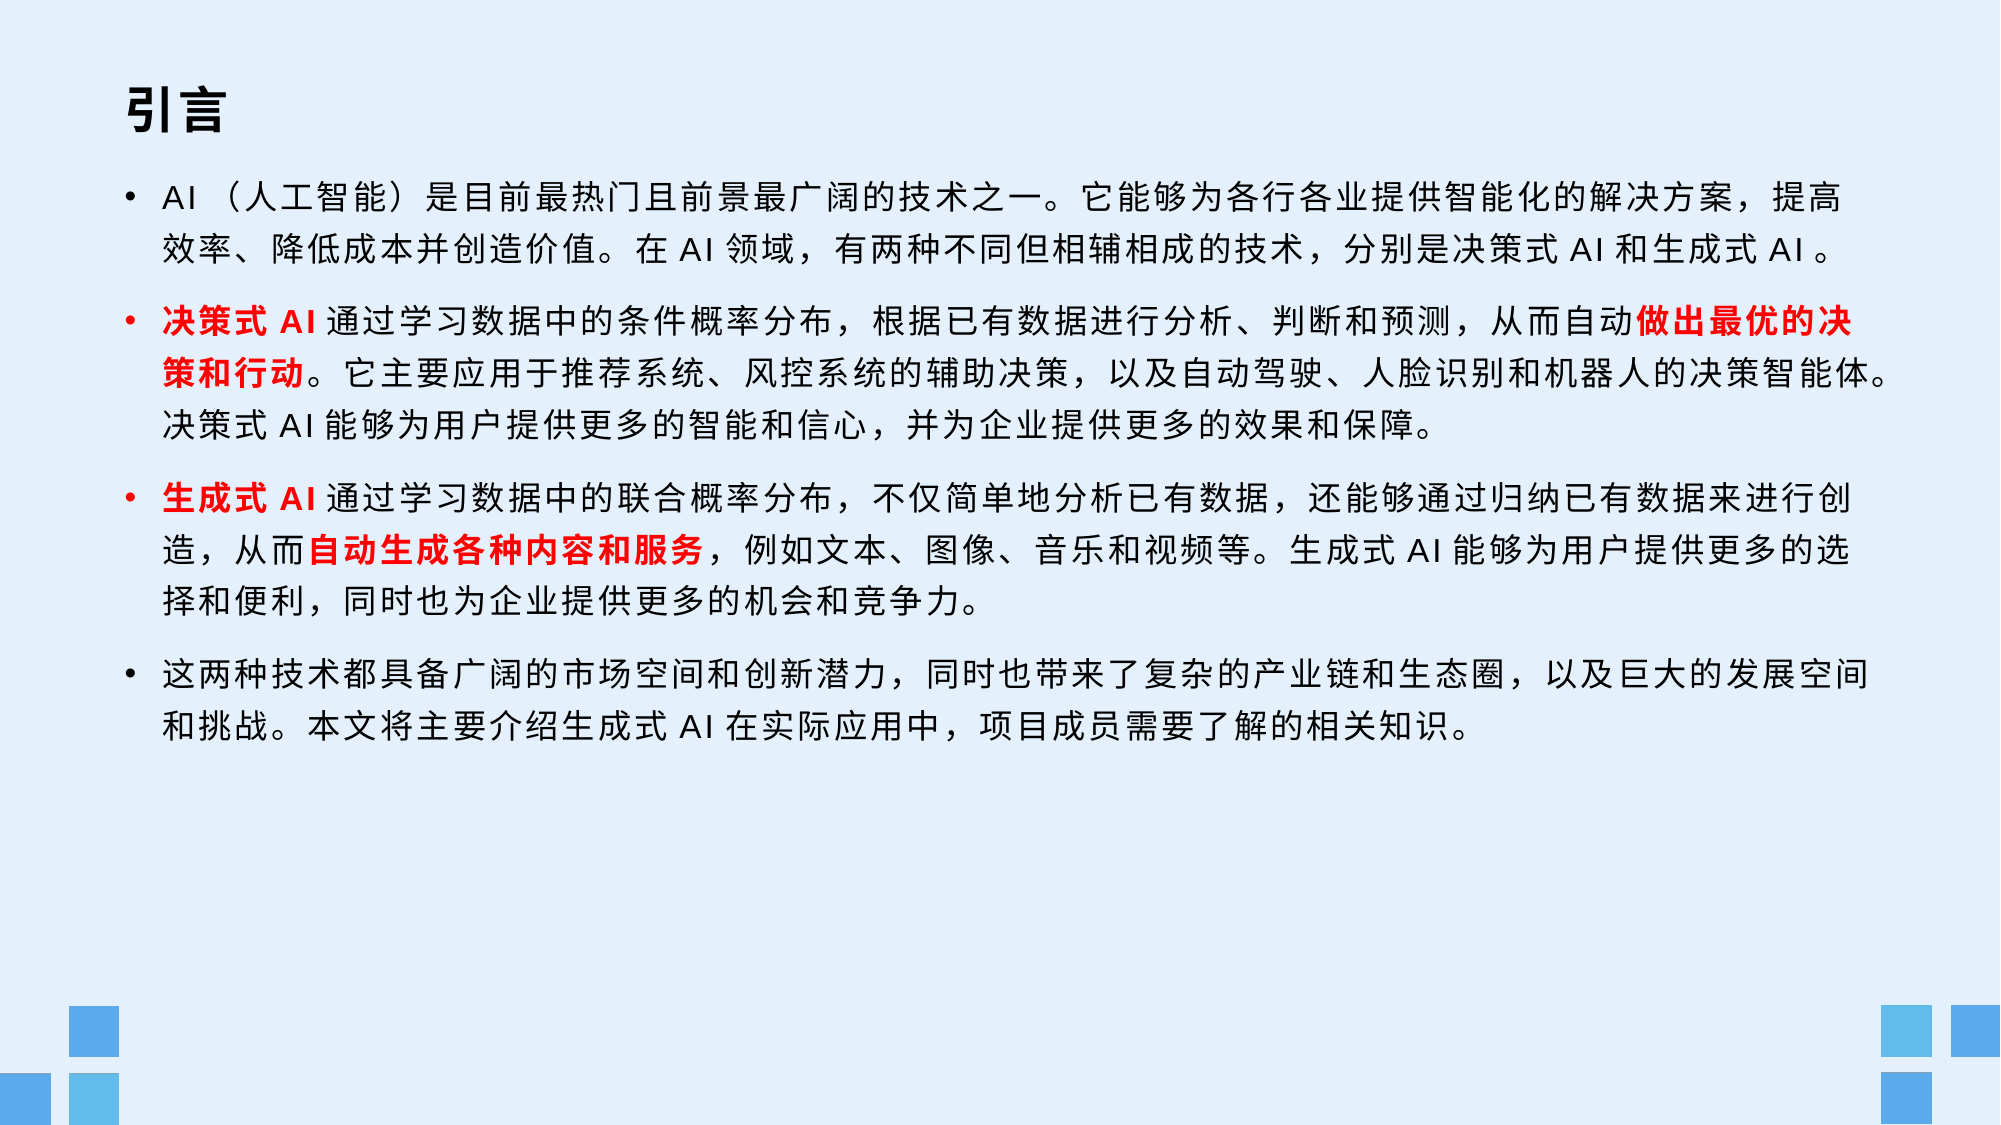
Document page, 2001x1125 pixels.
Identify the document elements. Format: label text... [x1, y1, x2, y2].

picture [0, 1006, 119, 1125]
list AI（人工智能）是目前最热门且前景最广阔的技术之一。它能够为各行各业提供智能化的解决方案，提高效率、降低成本并创造价值。在AI领域，有两种不同但相辅相成的技术，分别是决策式AI和生成式AI。 决策式AI通过学习数据中的条件概率分布，根据已有数据进行分析、判断和预测，从而自动做出最优的决策和行动。它主要应用于推荐系统、风控系统的辅助决策，以及自动驾驶、人脸识别和机器人的决策智能体。决策式AI能够为用户提供更多的智能和信心，并为企业提供更多的效果和保障。 生成式AI通过学习数据中的联合概率分布，不仅简单地分析已有数据，还能够通过归纳已有数据来进行创造，从而自动生成各种内容和服务，例如文本、图像、音乐和视频等。生成式AI能够为用户提供更多的选择和便利，同时也为企业提供更多的机会和竞争力。 这两种技术都具备广阔的市场空间和创新潜力，同时也带来了复杂的产业链和生态圈，以及巨大的发展空间和挑战。本文将主要介绍生成式AI在实际应用中，项目成员需要了解的相关知识。 [109, 156, 1891, 1041]
title 引言 [109, 72, 1891, 146]
picture [1881, 1005, 2000, 1124]
